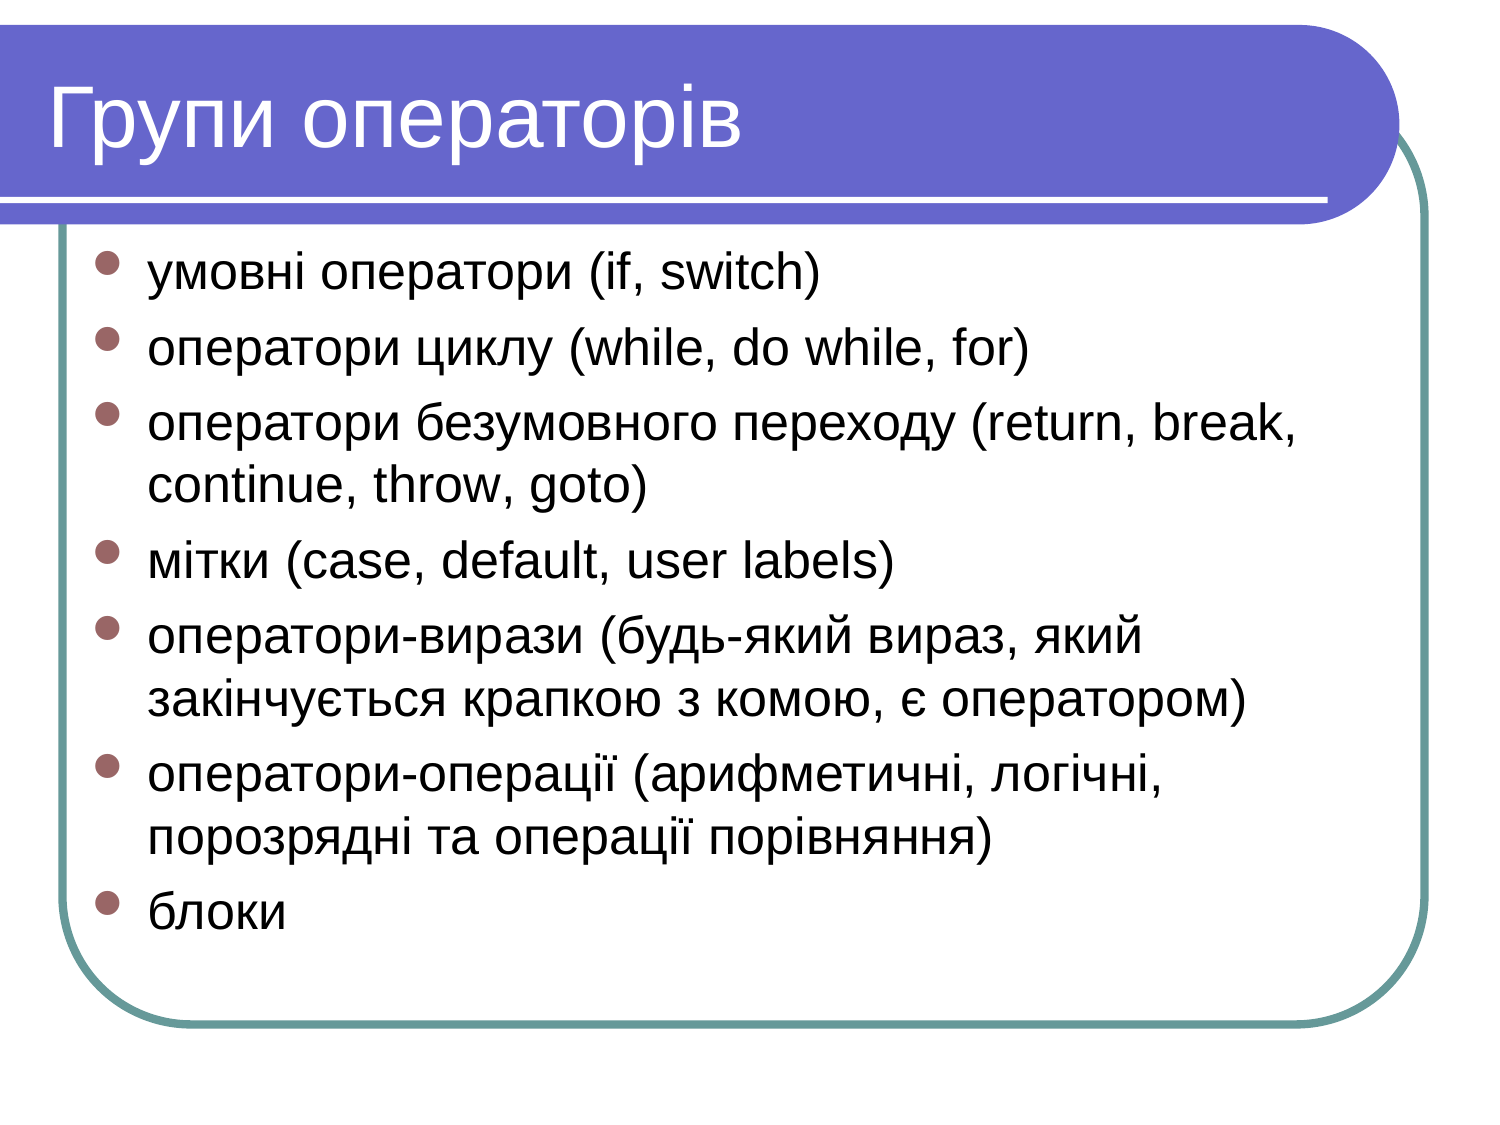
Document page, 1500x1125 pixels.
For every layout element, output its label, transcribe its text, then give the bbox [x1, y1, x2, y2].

text_box умовні оператори (if, switch) оператори циклу (while, do while, for) оператори безумовного переходу (return, break, continue, throw, goto) мітки (case, default, user labels) оператори-вирази (будь-який вираз, який закінчується крапкою з комою, є оператором) оператори-операції (арифметичні, логічні, порозрядні та операції порівняння) блоки [76, 229, 1411, 955]
text_box Групи операторів [32, 37, 1347, 188]
